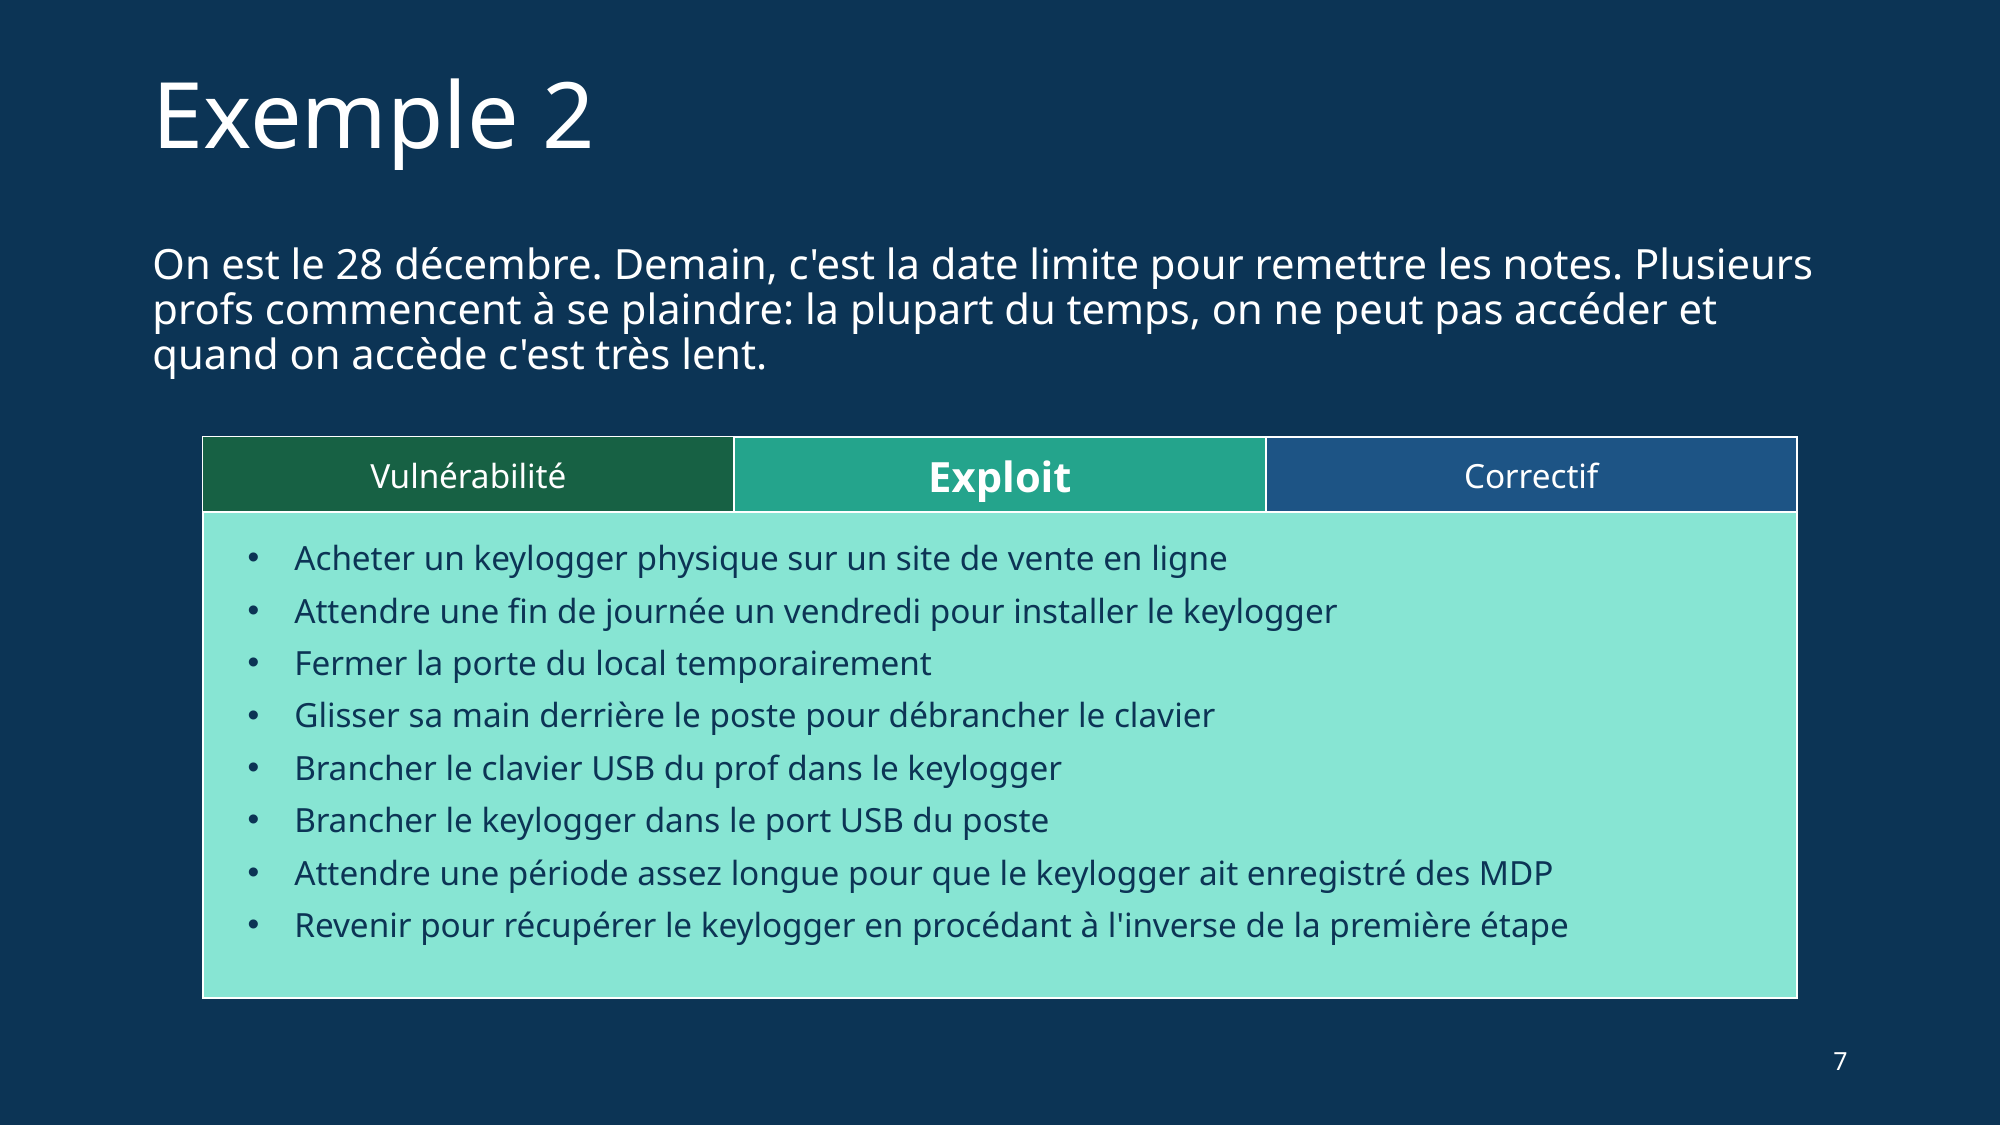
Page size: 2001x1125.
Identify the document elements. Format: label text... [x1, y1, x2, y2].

text_box Exploit [733, 436, 1265, 511]
title Exemple 2 [137, 59, 1863, 178]
slide_number 7 [1412, 1032, 1863, 1093]
list On est le 28 décembre. Demain, c'est la date limite pour remettre les notes. Plusieurs profs commencent à se plaindre: la plupart du temps, on ne peut pas accéder et quand on accède c'est très lent. [137, 236, 1863, 415]
text_box Vulnérabilité [202, 436, 733, 511]
text_box Correctif [1265, 436, 1798, 511]
text_box [202, 511, 1798, 999]
text_box Acheter un keylogger physique sur un site de vente en ligne Attendre une fin de journée un vendredi pour installer le keylogger Fermer la porte du local temporairement Glisser sa main derrière le poste pour débrancher le clavier Brancher le clavier USB du prof dans le keylogger Brancher le keylogger dans le port USB du poste Attendre une période assez longue pour que le keylogger ait enregistré des MDP Revenir pour récupérer le keylogger en procédant à l'inverse de la première étape [232, 529, 1786, 952]
